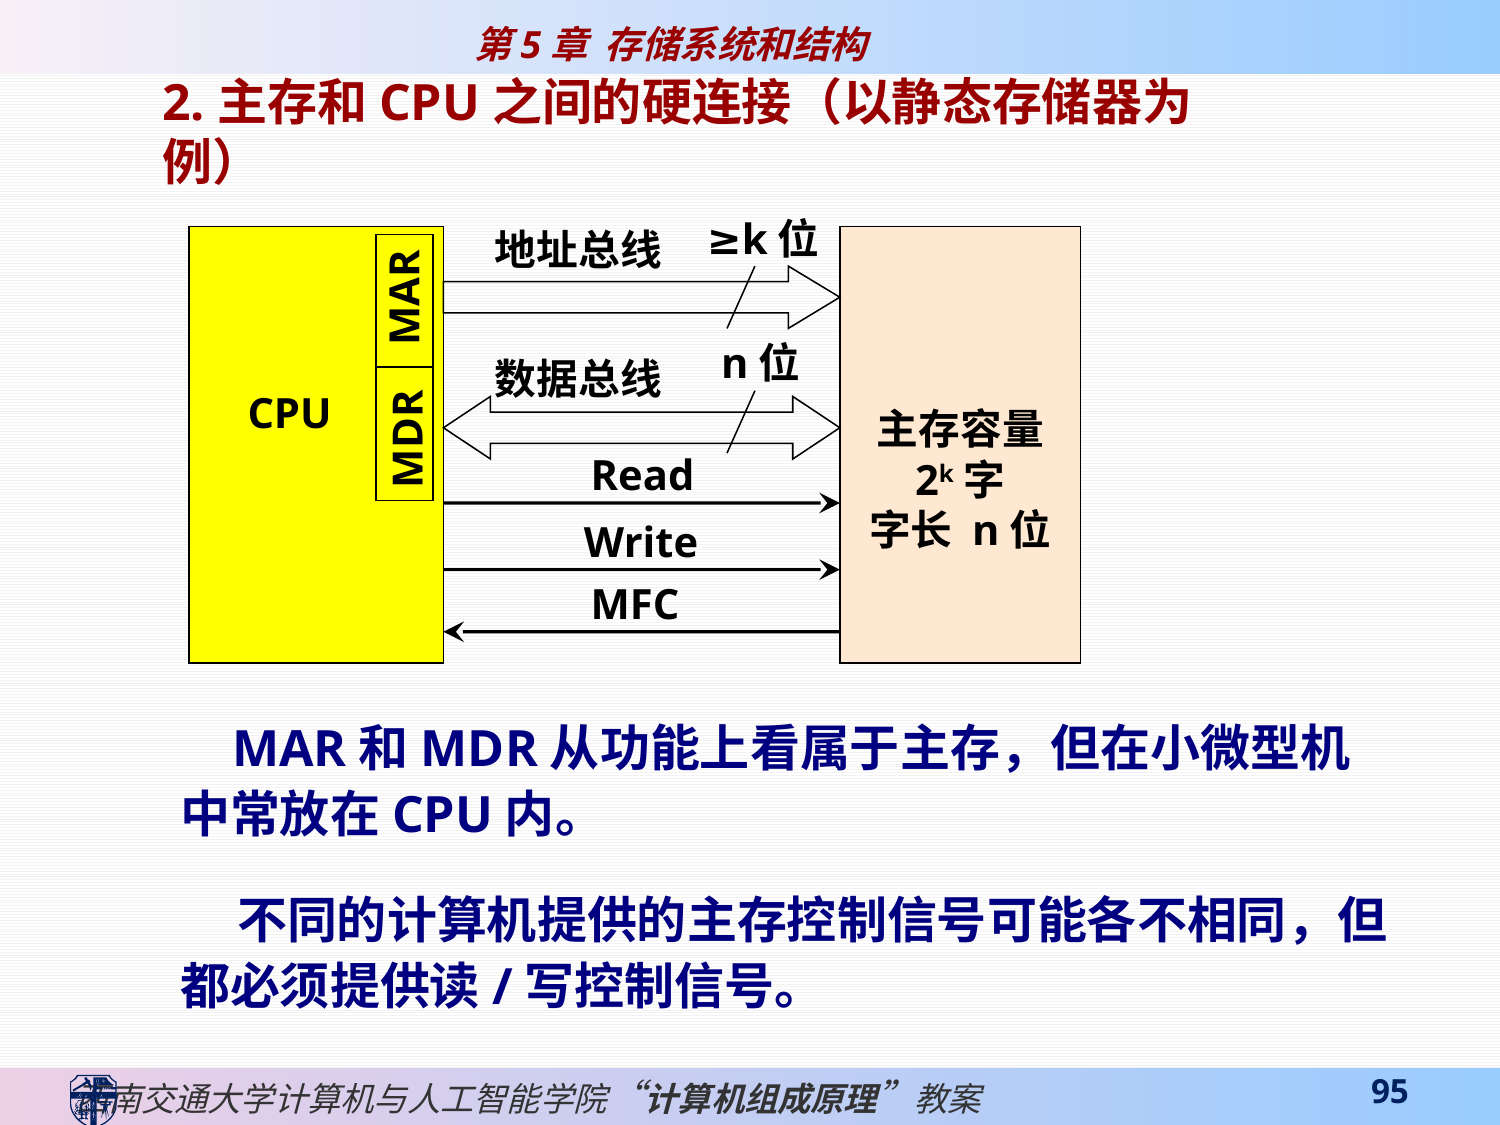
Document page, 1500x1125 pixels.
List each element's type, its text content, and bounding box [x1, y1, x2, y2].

text_box 2.主存和CPU之间的硬连接（以静态存储器为例） [147, 63, 1295, 191]
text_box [188, 207, 1081, 664]
text_box 不同的计算机提供的主存控制信号可能各不相同，但都必须提供读/写控制信号。 [165, 875, 1418, 1015]
text_box MAR和MDR从功能上看属于主存，但在小微型机中常放在CPU内。 [165, 703, 1382, 843]
table_header 地址范围（空间） [1226, 0, 1230, 63]
